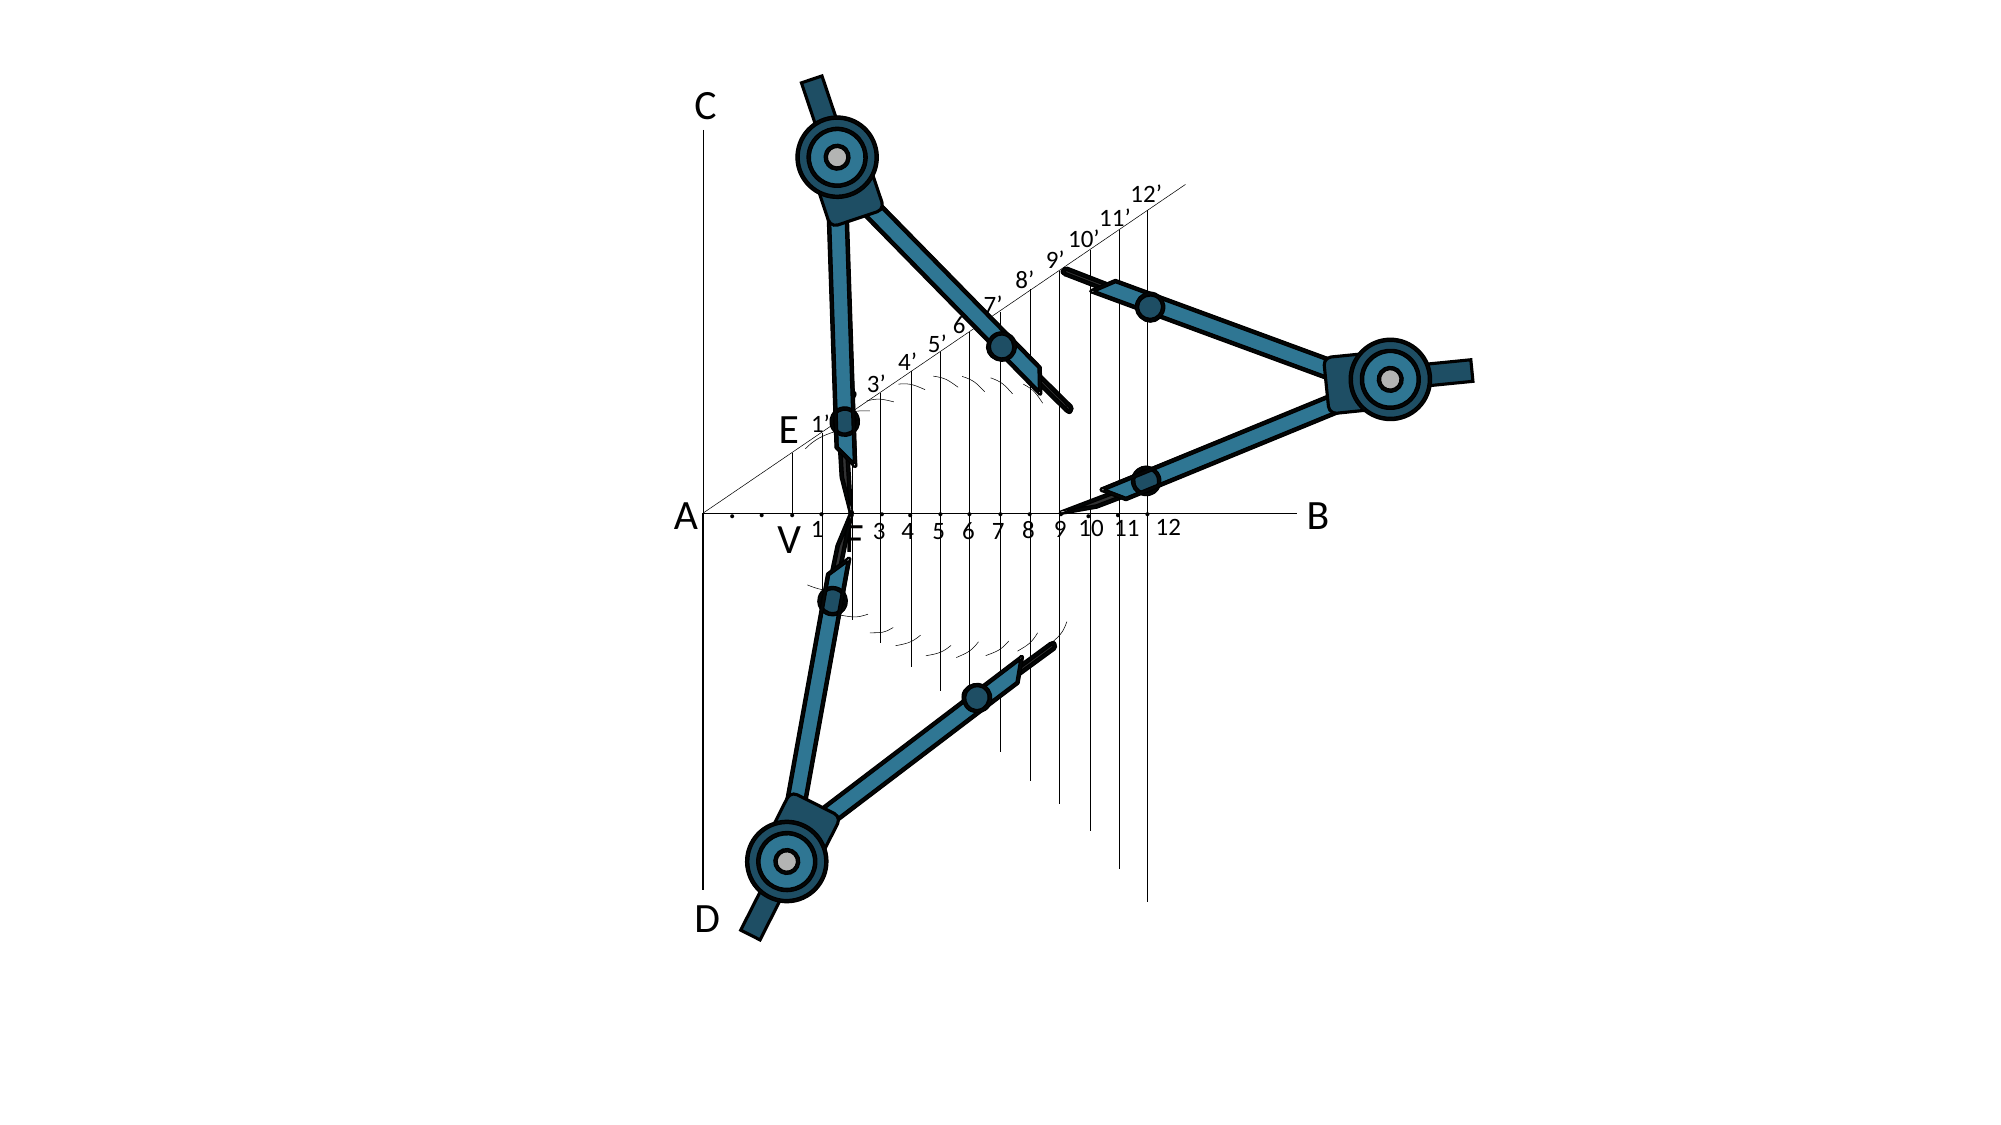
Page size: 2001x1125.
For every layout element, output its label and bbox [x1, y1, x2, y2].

text_box [364, 14, 1558, 1006]
